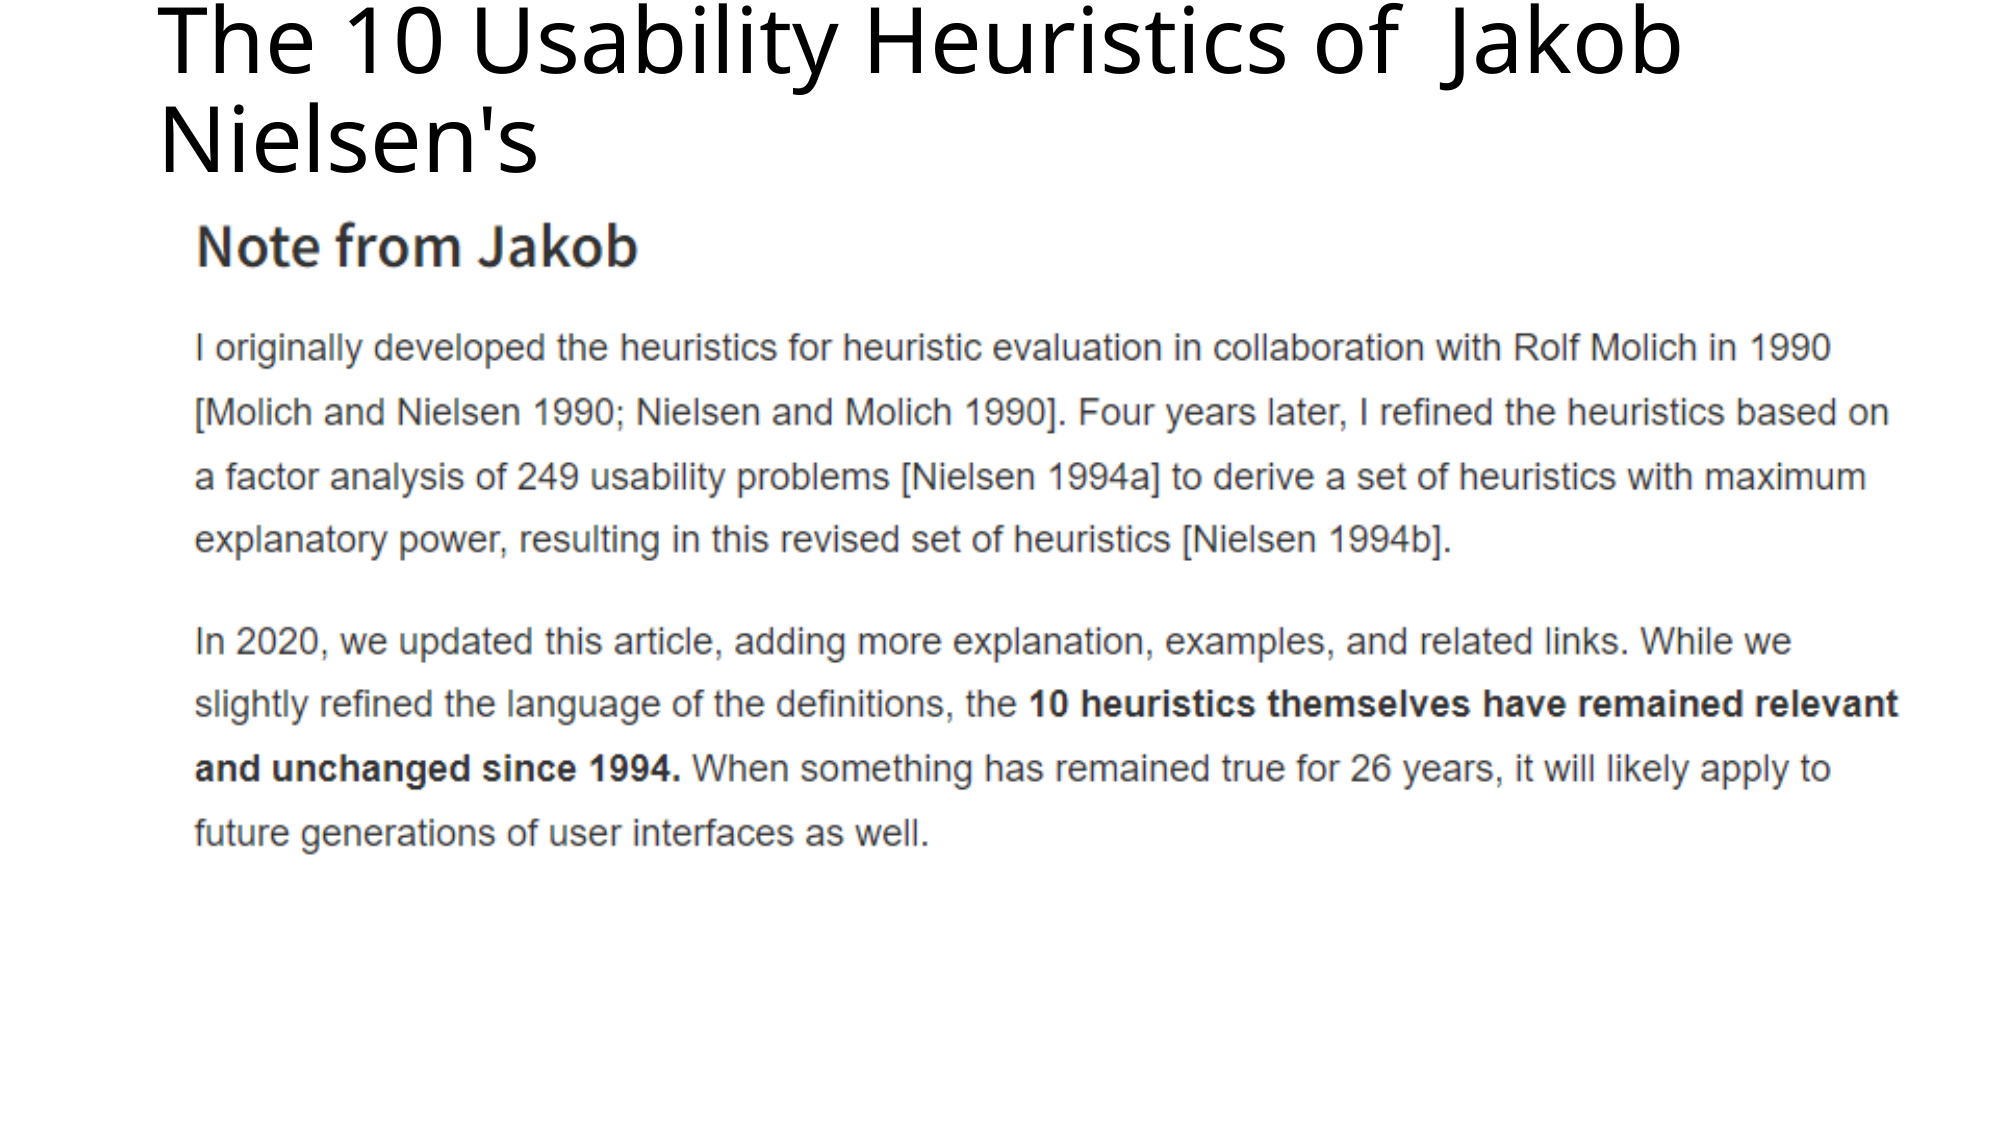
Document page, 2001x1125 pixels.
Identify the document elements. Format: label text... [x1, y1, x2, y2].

title The 10 Usability Heuristics of Jakob Nielsen's [142, 15, 1858, 171]
picture [171, 213, 1934, 912]
